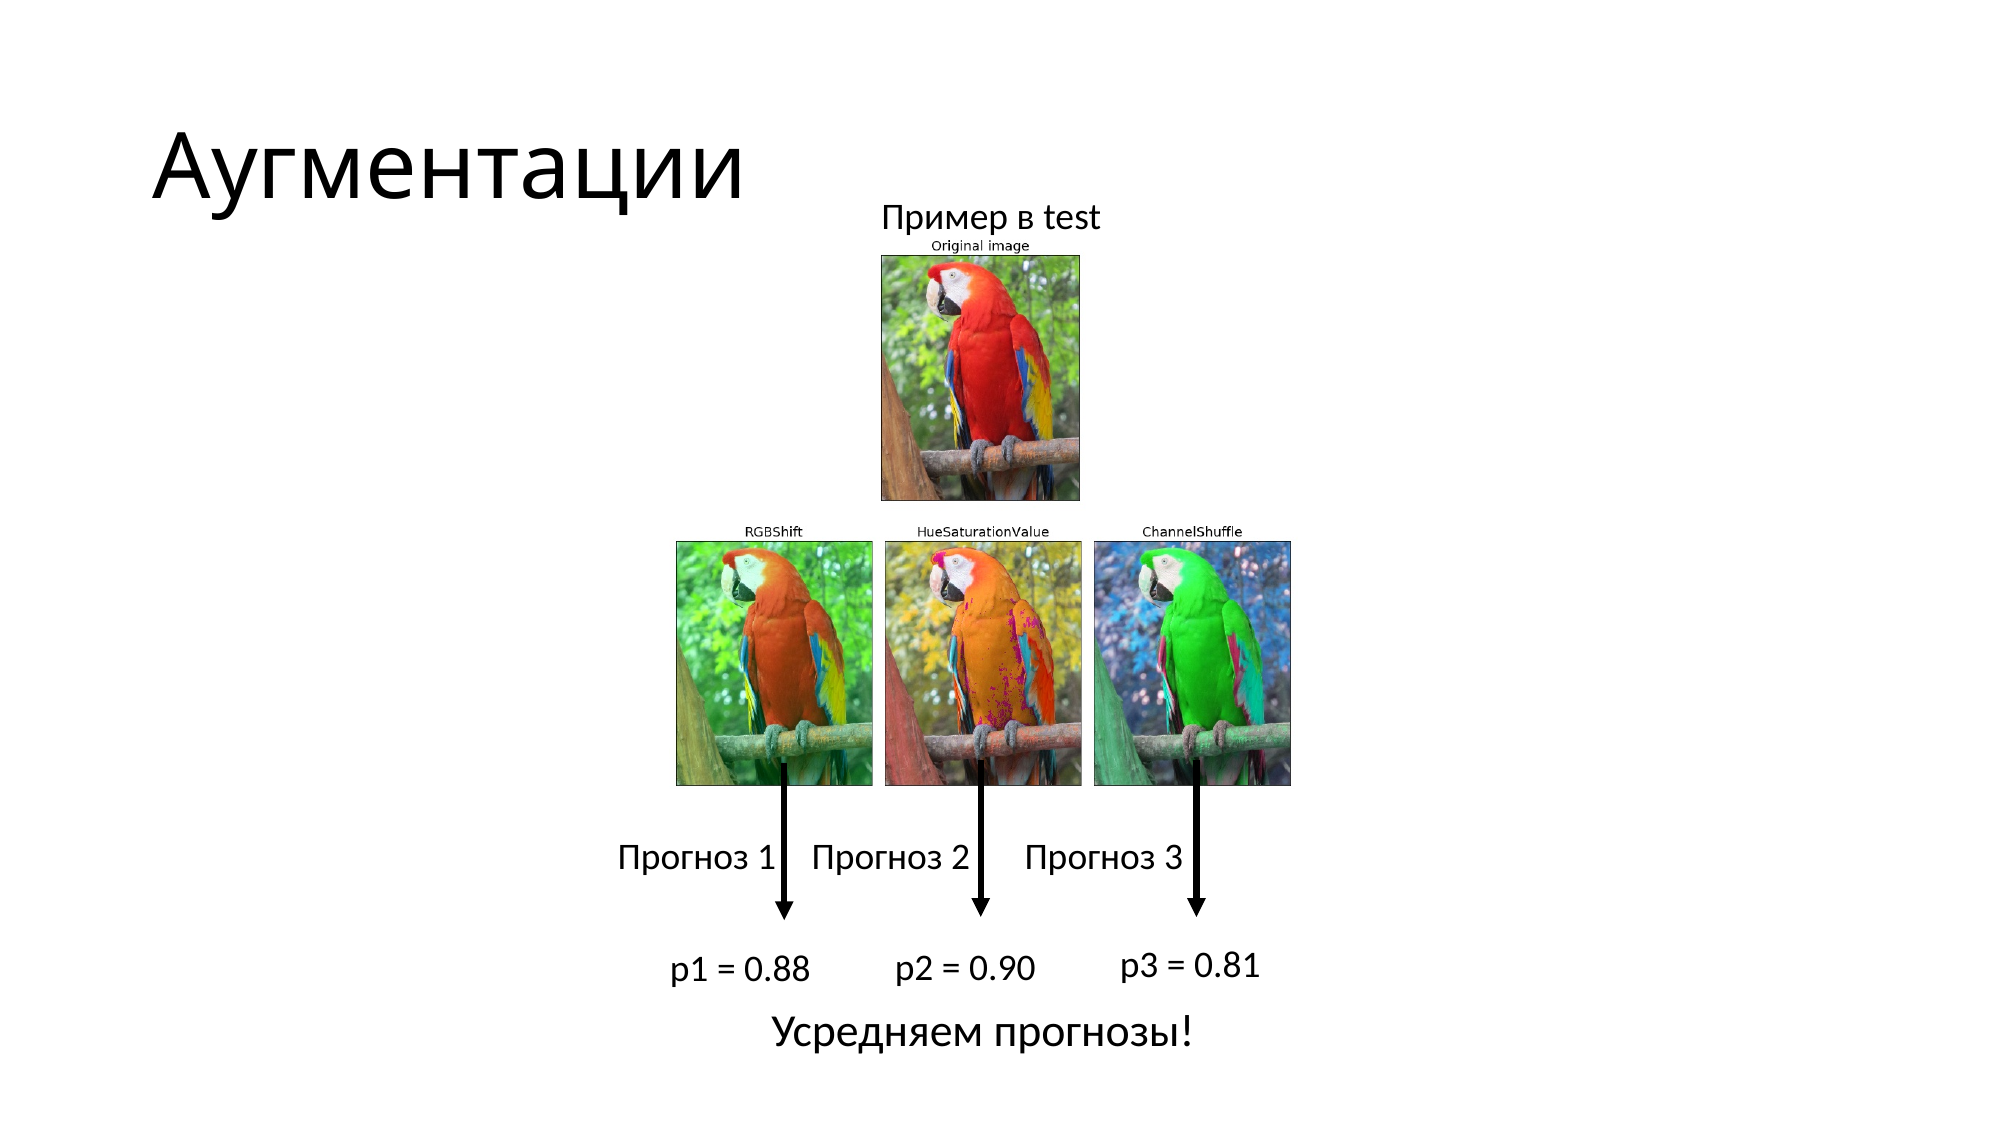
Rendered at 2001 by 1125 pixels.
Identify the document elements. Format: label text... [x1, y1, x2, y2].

text_box Пример в test [866, 184, 1117, 245]
text_box Усредняем прогнозы! [756, 993, 1211, 1064]
text_box p2 = 0.90 [879, 935, 1051, 993]
text_box Прогноз 3 [1009, 824, 1196, 884]
text_box Прогноз 1 [785, 824, 792, 884]
text_box p3 = 0.81 [1104, 933, 1276, 993]
picture [880, 231, 1086, 511]
text_box Прогноз 1 [603, 824, 784, 884]
text_box Прогноз 2 [981, 824, 986, 884]
text_box p1 = 0.88 [655, 937, 826, 997]
text_box Прогноз 2 [796, 824, 980, 884]
picture [669, 515, 1298, 789]
title Аугментации [137, 59, 1863, 278]
